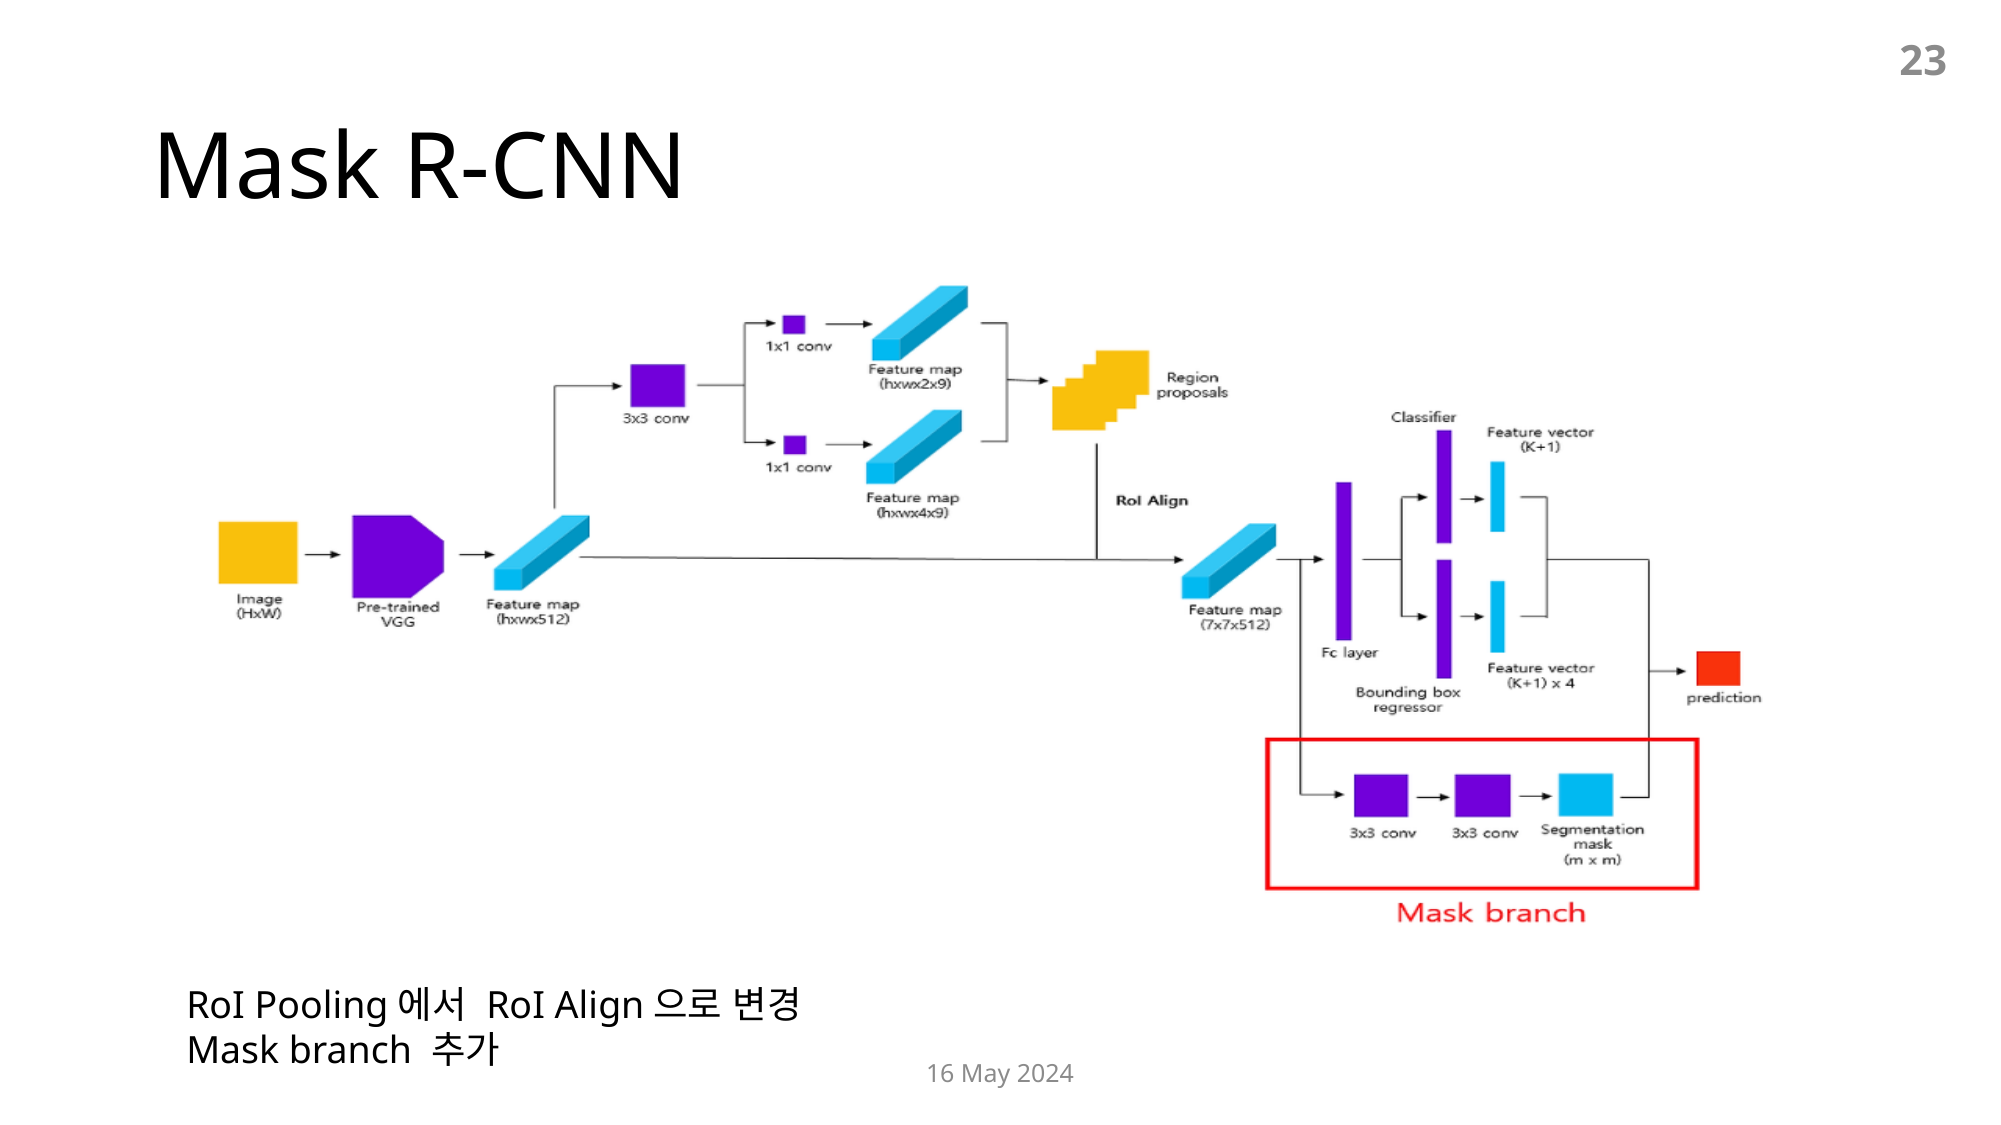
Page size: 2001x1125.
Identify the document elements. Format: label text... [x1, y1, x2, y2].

text_box RoI Pooling에서 RoI Align으로 변경 Mask branch 추가 [171, 973, 1231, 1124]
title Mask R-CNN [137, 59, 1863, 278]
footer 16 May 2024 [662, 1042, 1338, 1103]
text_box 23 [1512, 28, 1963, 89]
picture [116, 247, 1847, 945]
